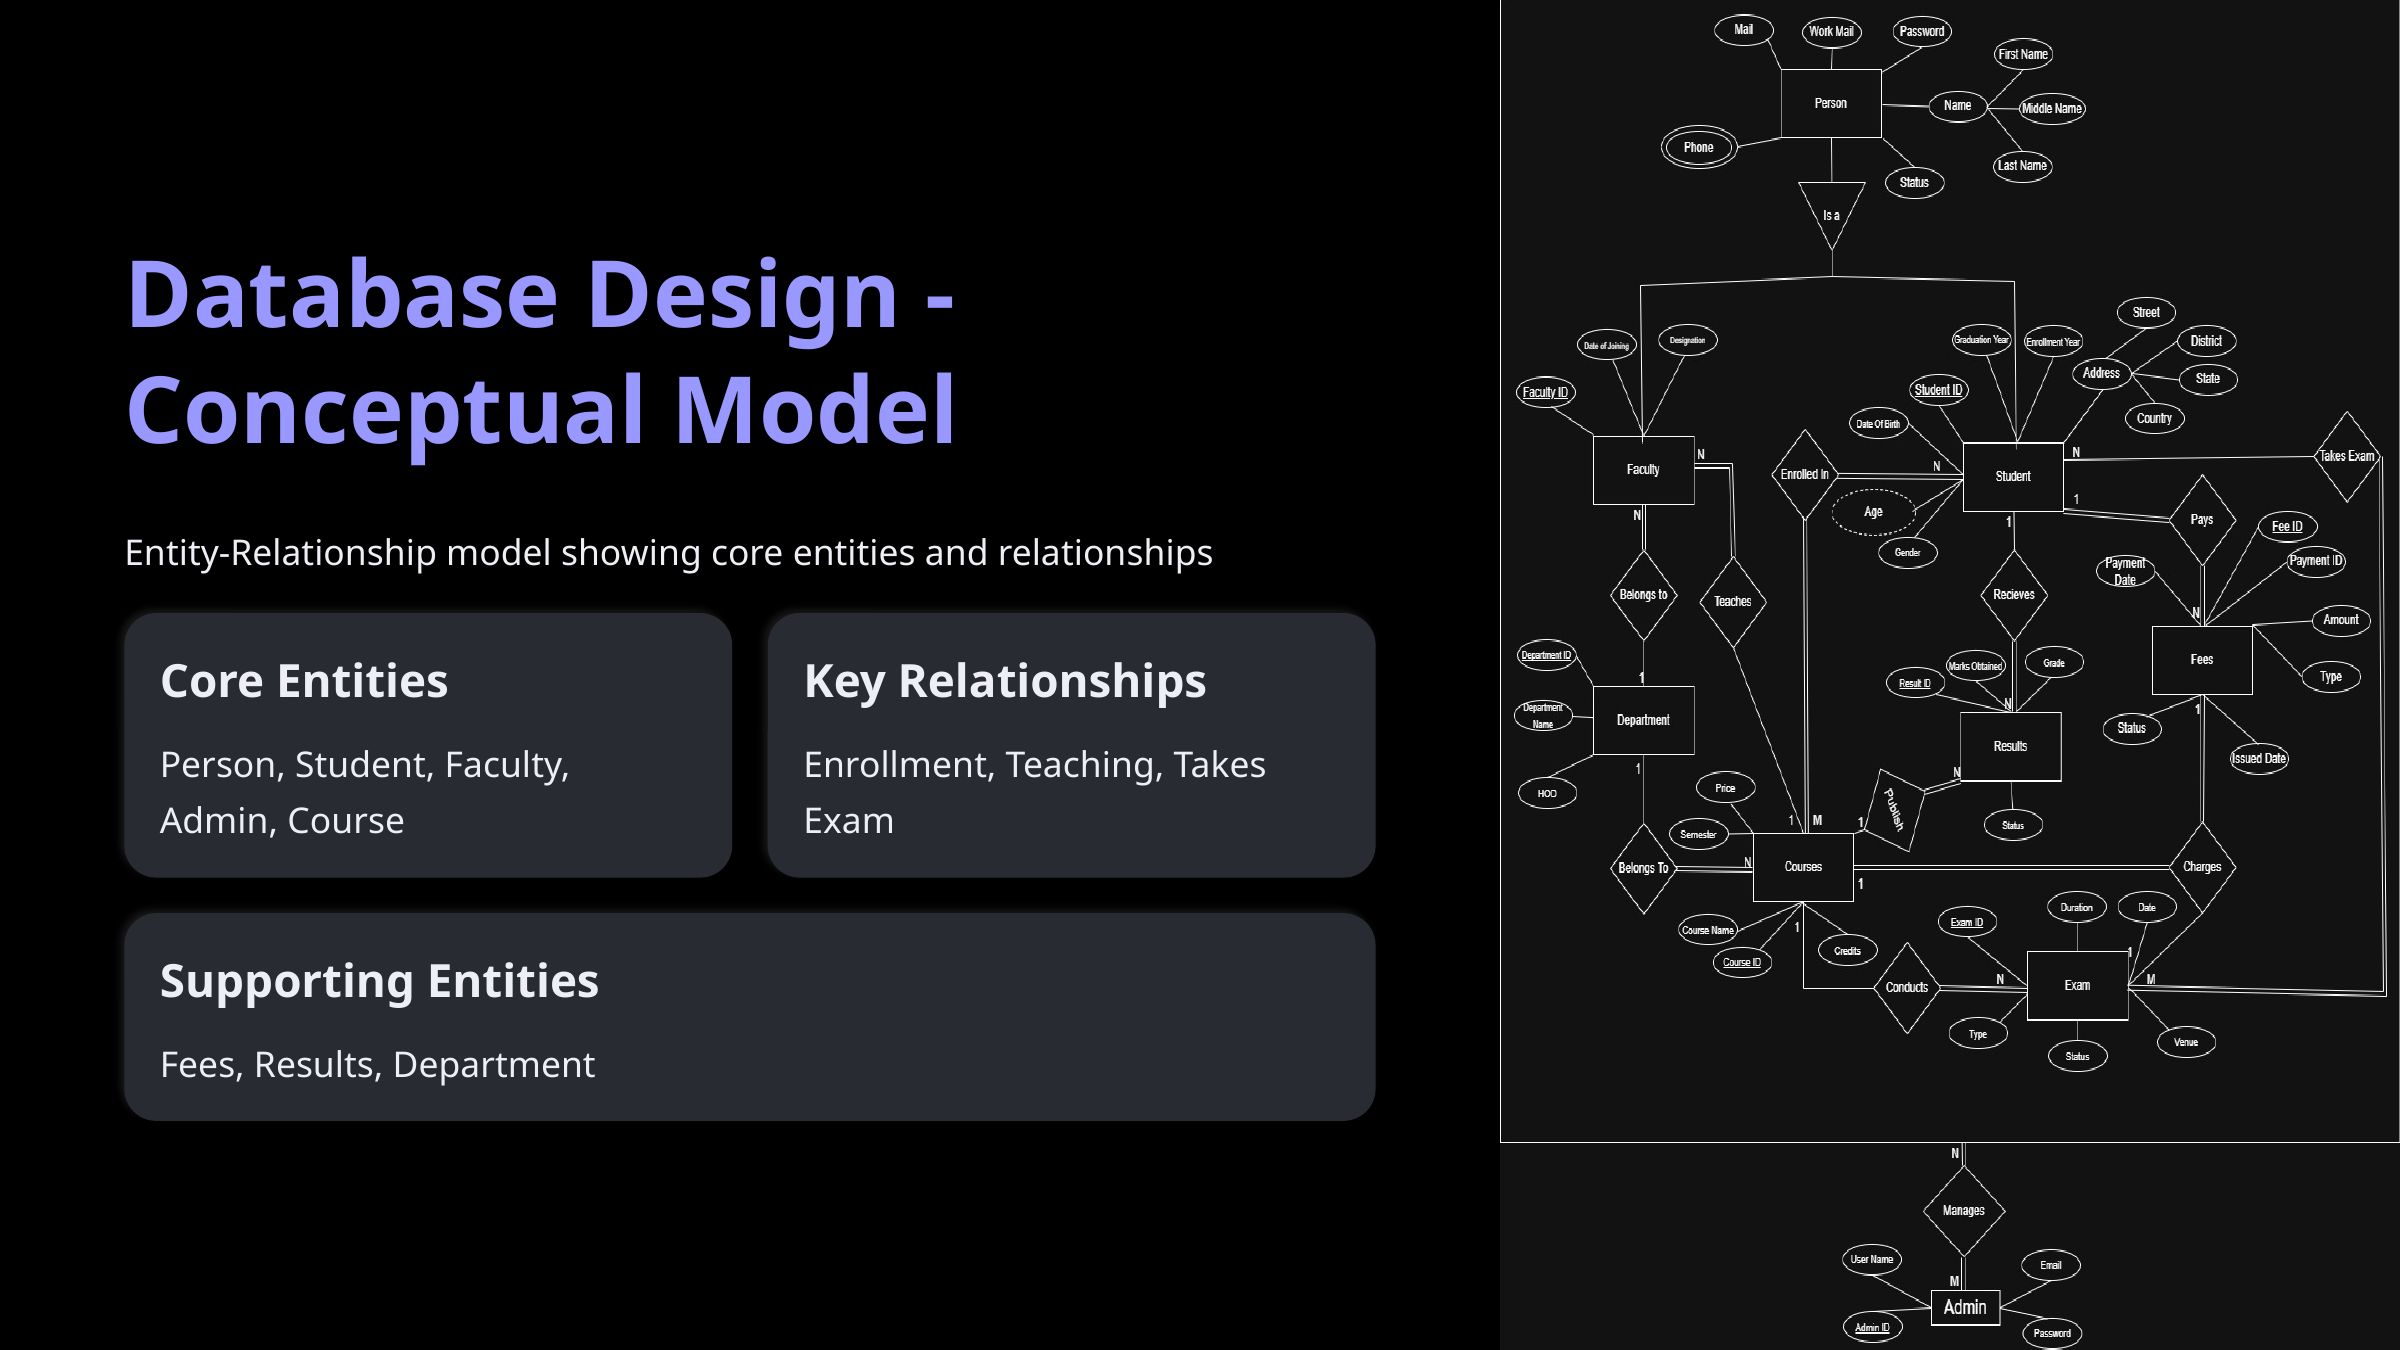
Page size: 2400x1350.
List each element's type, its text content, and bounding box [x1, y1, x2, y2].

text_box Supporting Entities [159, 948, 628, 1008]
text_box Entity-Relationship model showing core entities and relationships [124, 516, 1376, 574]
text_box Core Entities [159, 648, 628, 708]
text_box [767, 612, 1376, 878]
text_box Person, Student, Faculty, Admin, Course [159, 728, 697, 843]
picture [1499, 0, 2400, 1350]
text_box [124, 612, 733, 878]
text_box Fees, Results, Department [159, 1028, 1340, 1086]
text_box Enrollment, Teaching, Takes Exam [803, 728, 1341, 843]
text_box Database Design - Conceptual Model [124, 229, 1376, 463]
text_box [124, 913, 1376, 1121]
text_box Key Relationships [803, 648, 1271, 708]
